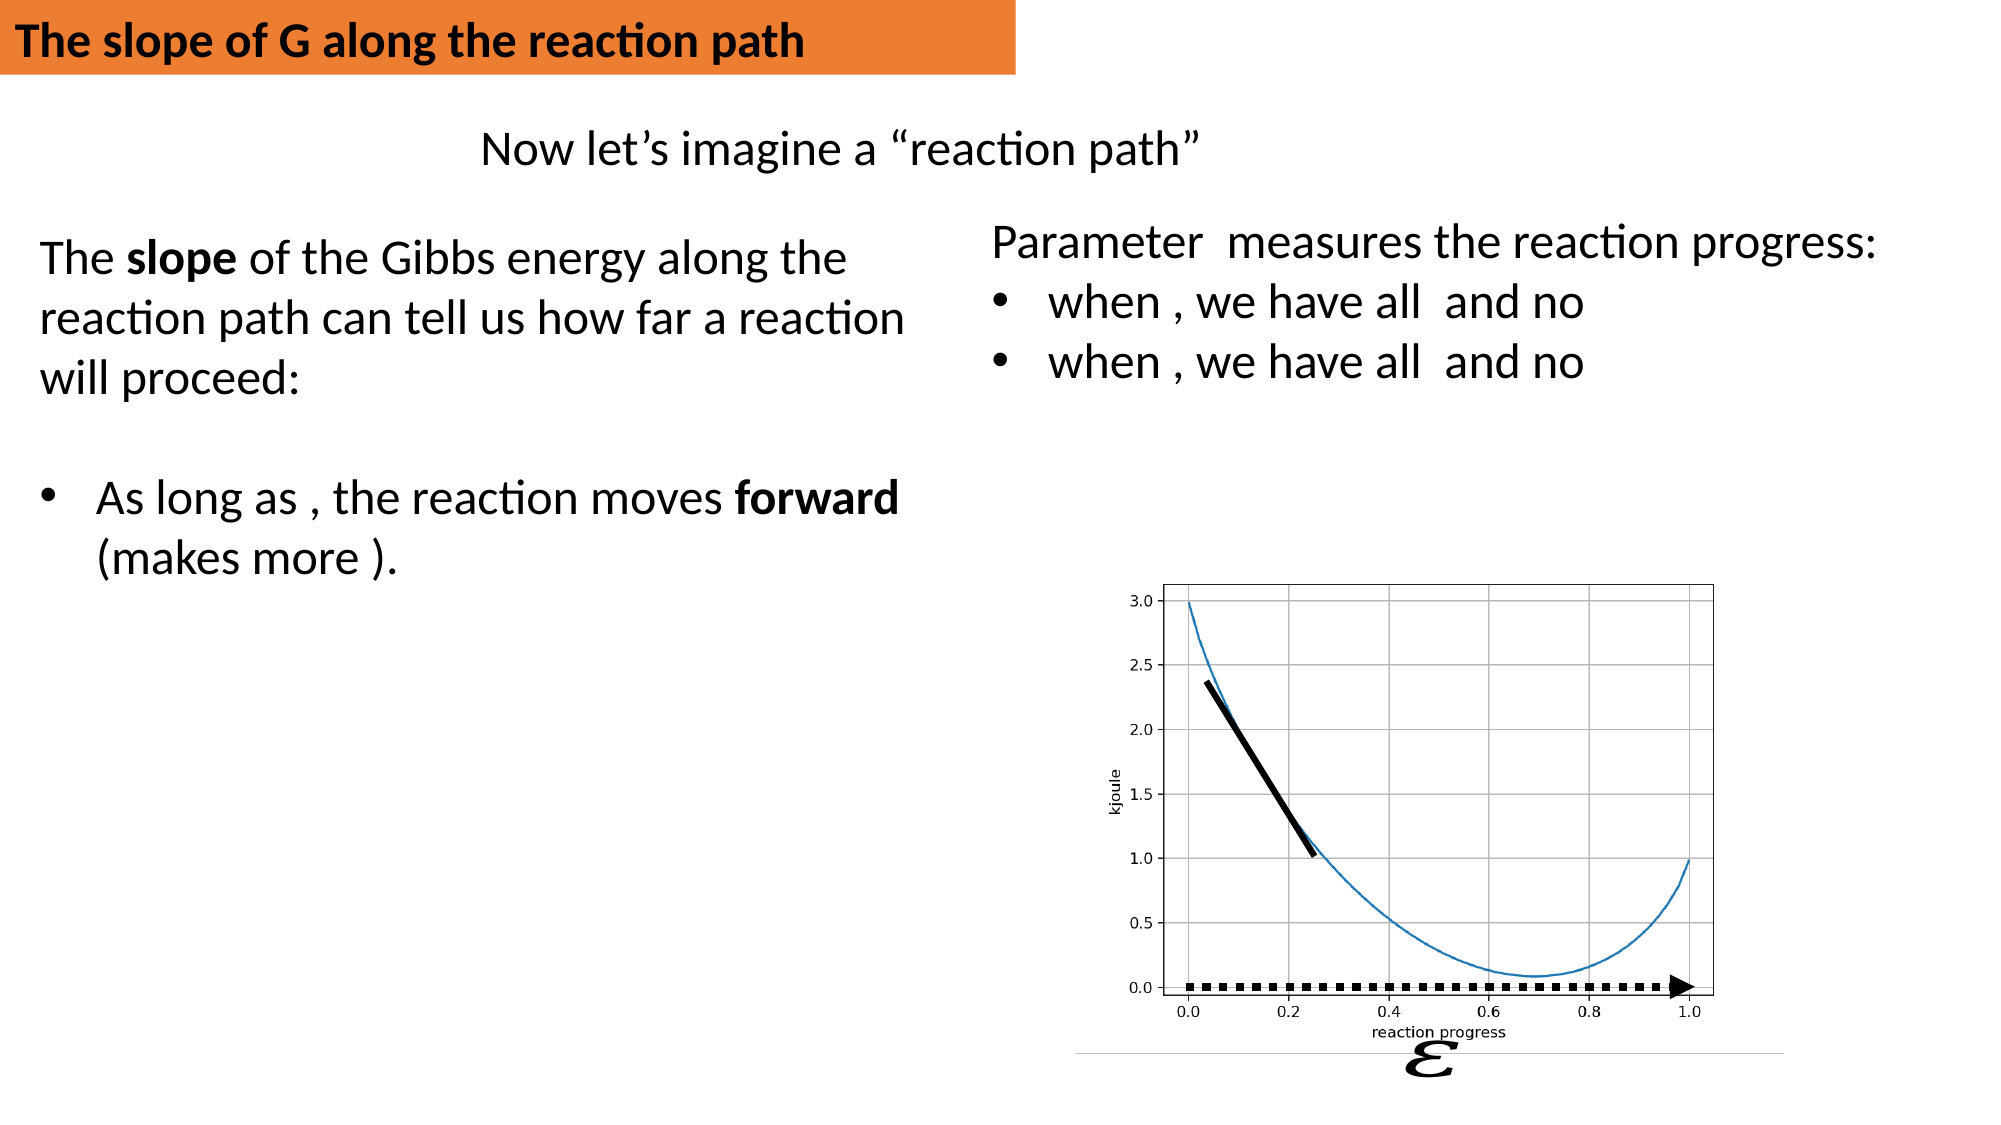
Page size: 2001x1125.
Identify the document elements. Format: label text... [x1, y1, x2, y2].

text_box The slope of G along the reaction path [0, 0, 1016, 75]
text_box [1206, 681, 1315, 857]
picture [1075, 521, 1785, 1054]
